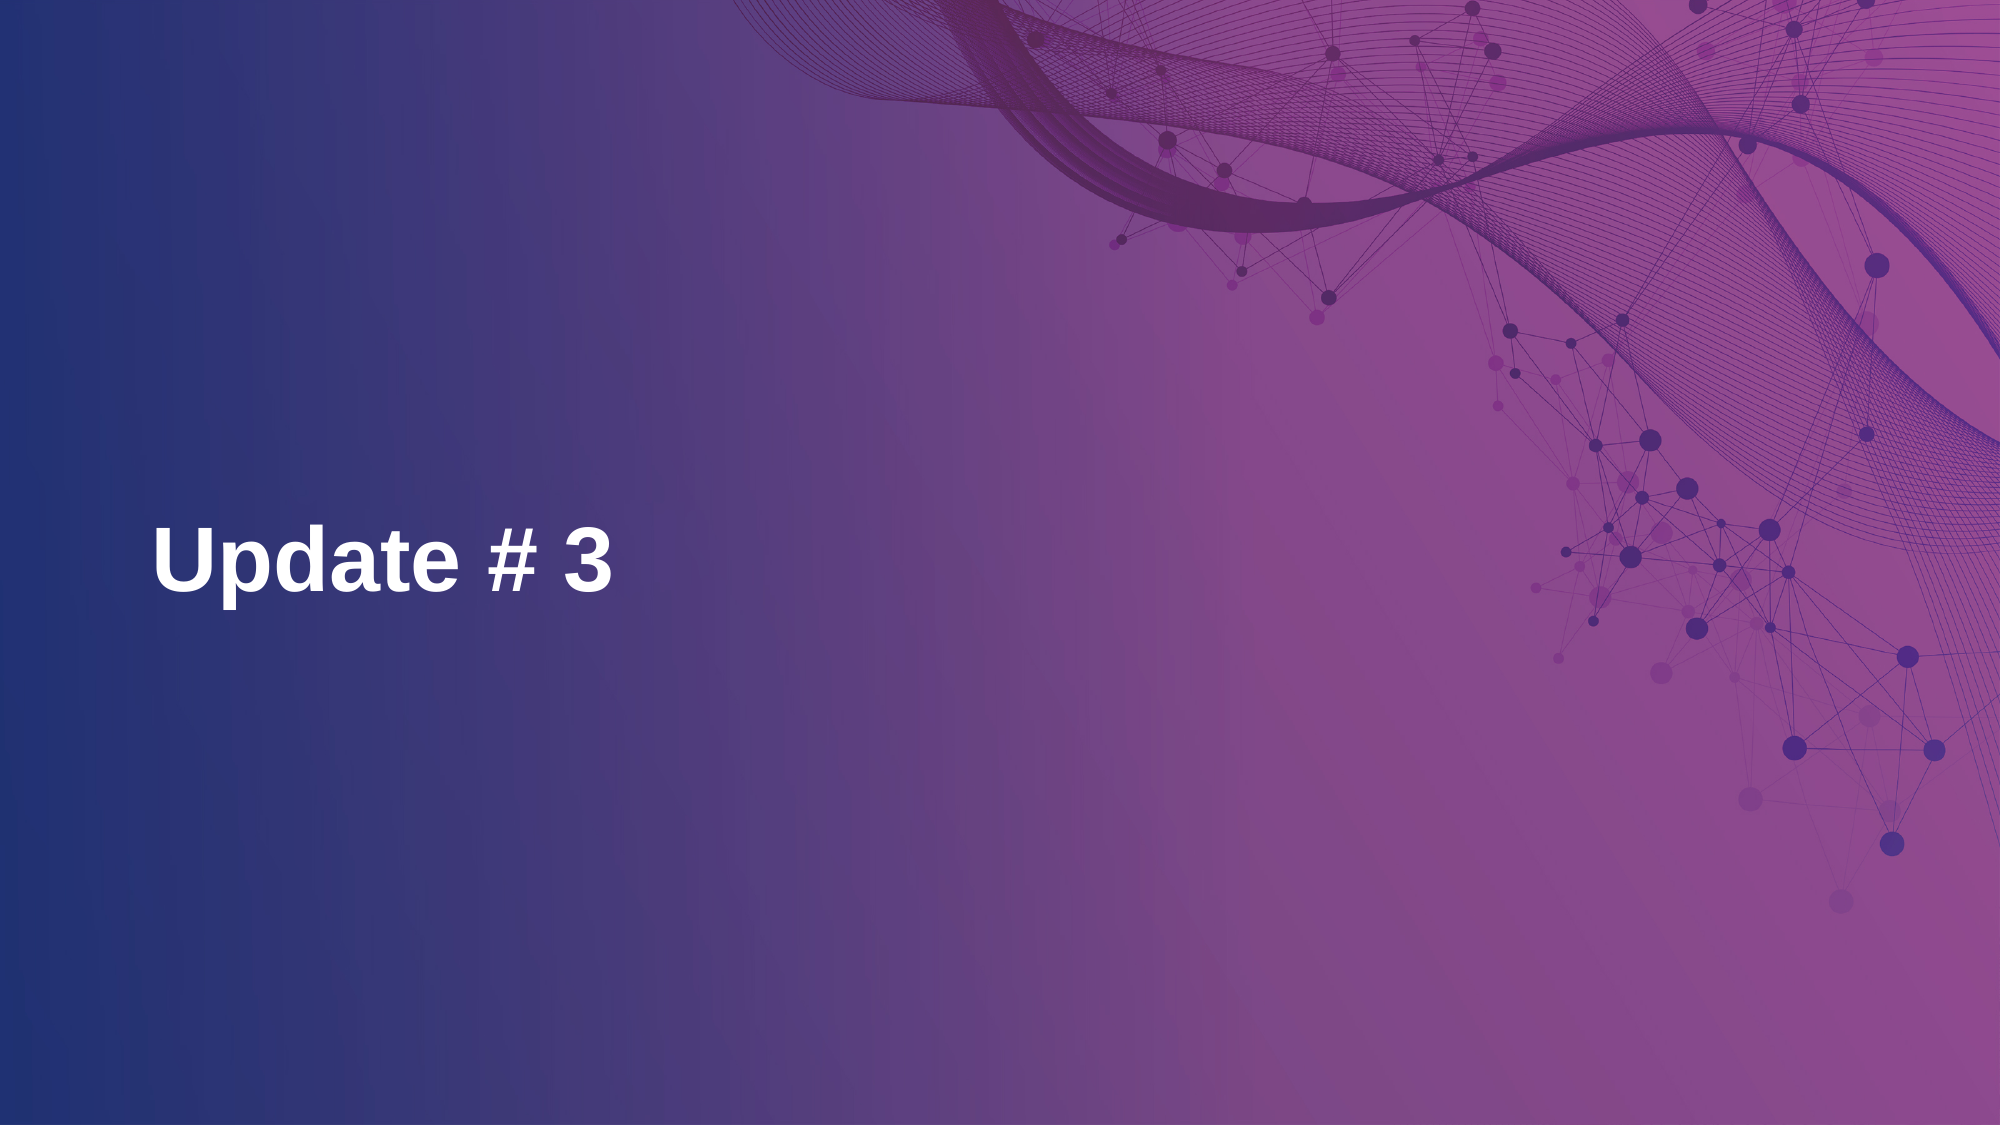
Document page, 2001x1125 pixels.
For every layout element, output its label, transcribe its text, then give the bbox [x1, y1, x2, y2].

title Update # 3 [136, 504, 1484, 853]
picture [0, 0, 2000, 1125]
